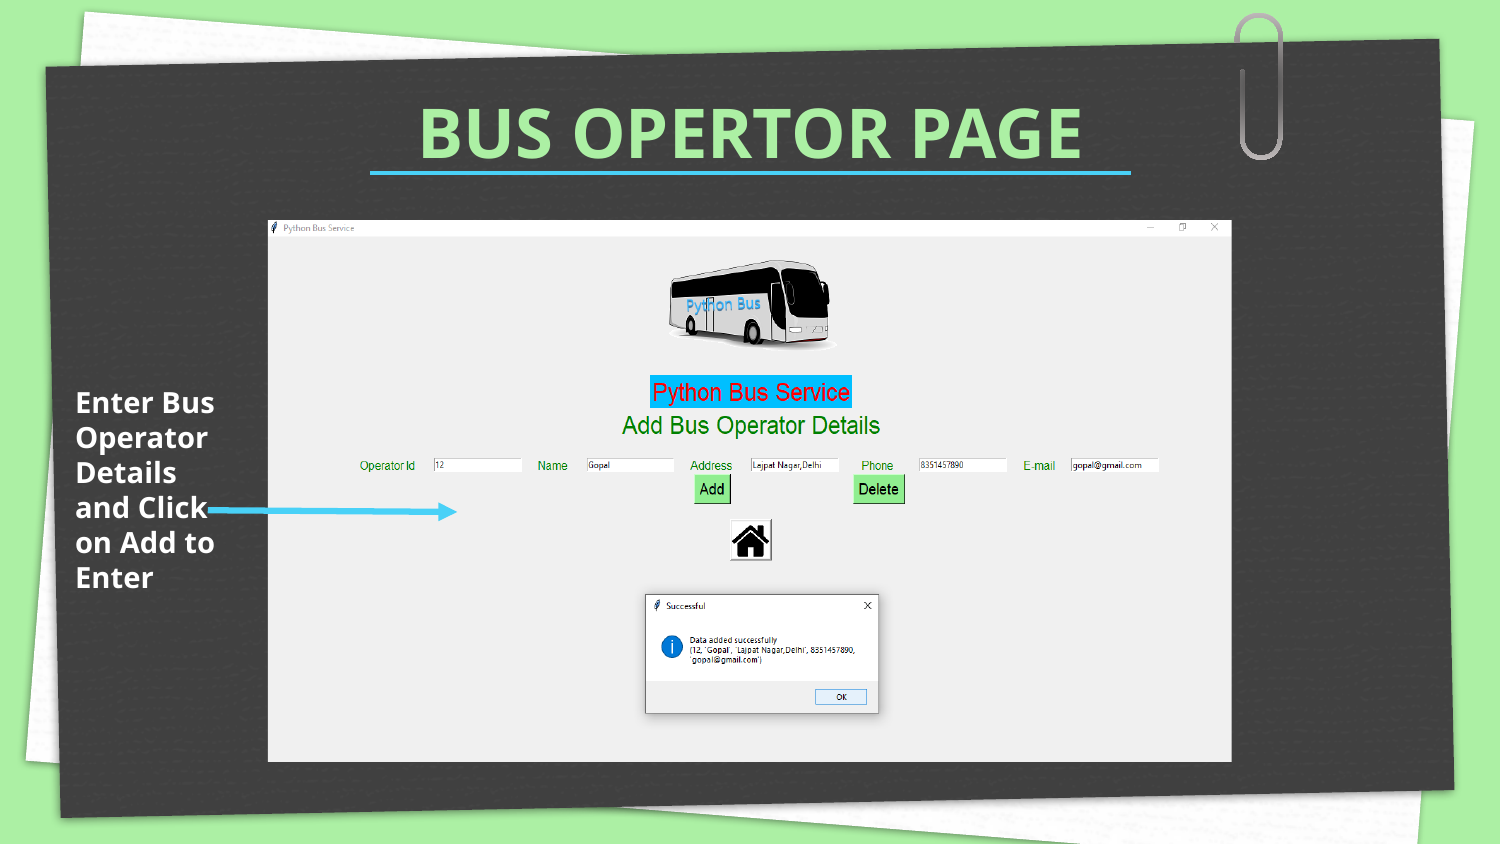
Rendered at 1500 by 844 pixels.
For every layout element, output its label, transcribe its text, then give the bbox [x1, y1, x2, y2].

picture [267, 219, 1232, 762]
text_box Enter Bus Operator Details and Click on Add to Enter [60, 369, 248, 610]
text_box [1234, 13, 1283, 160]
title BUS OPERTOR PAGE [282, 75, 1220, 173]
